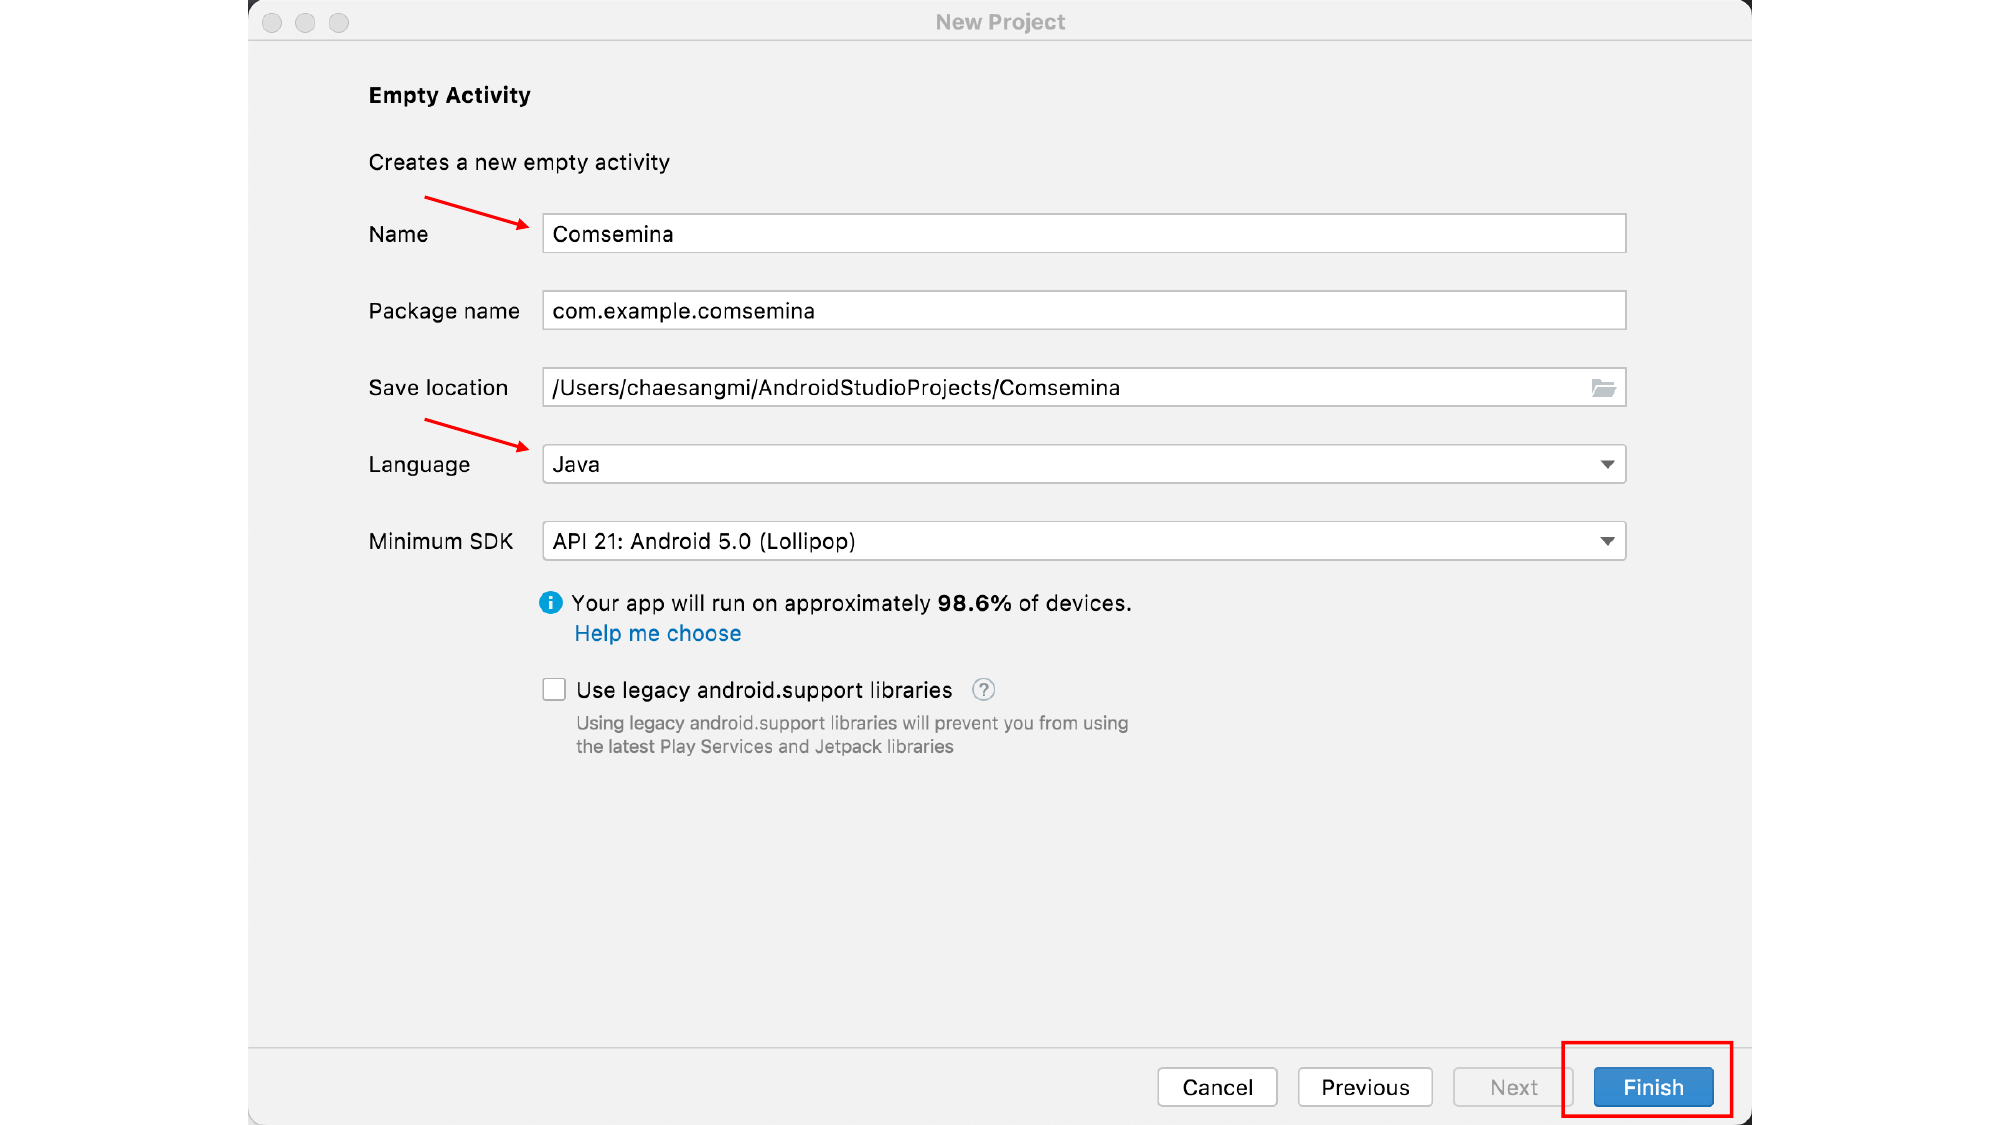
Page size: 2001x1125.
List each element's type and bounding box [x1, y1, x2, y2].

text_box [424, 196, 530, 228]
picture [248, 0, 1752, 1125]
text_box [424, 419, 530, 450]
